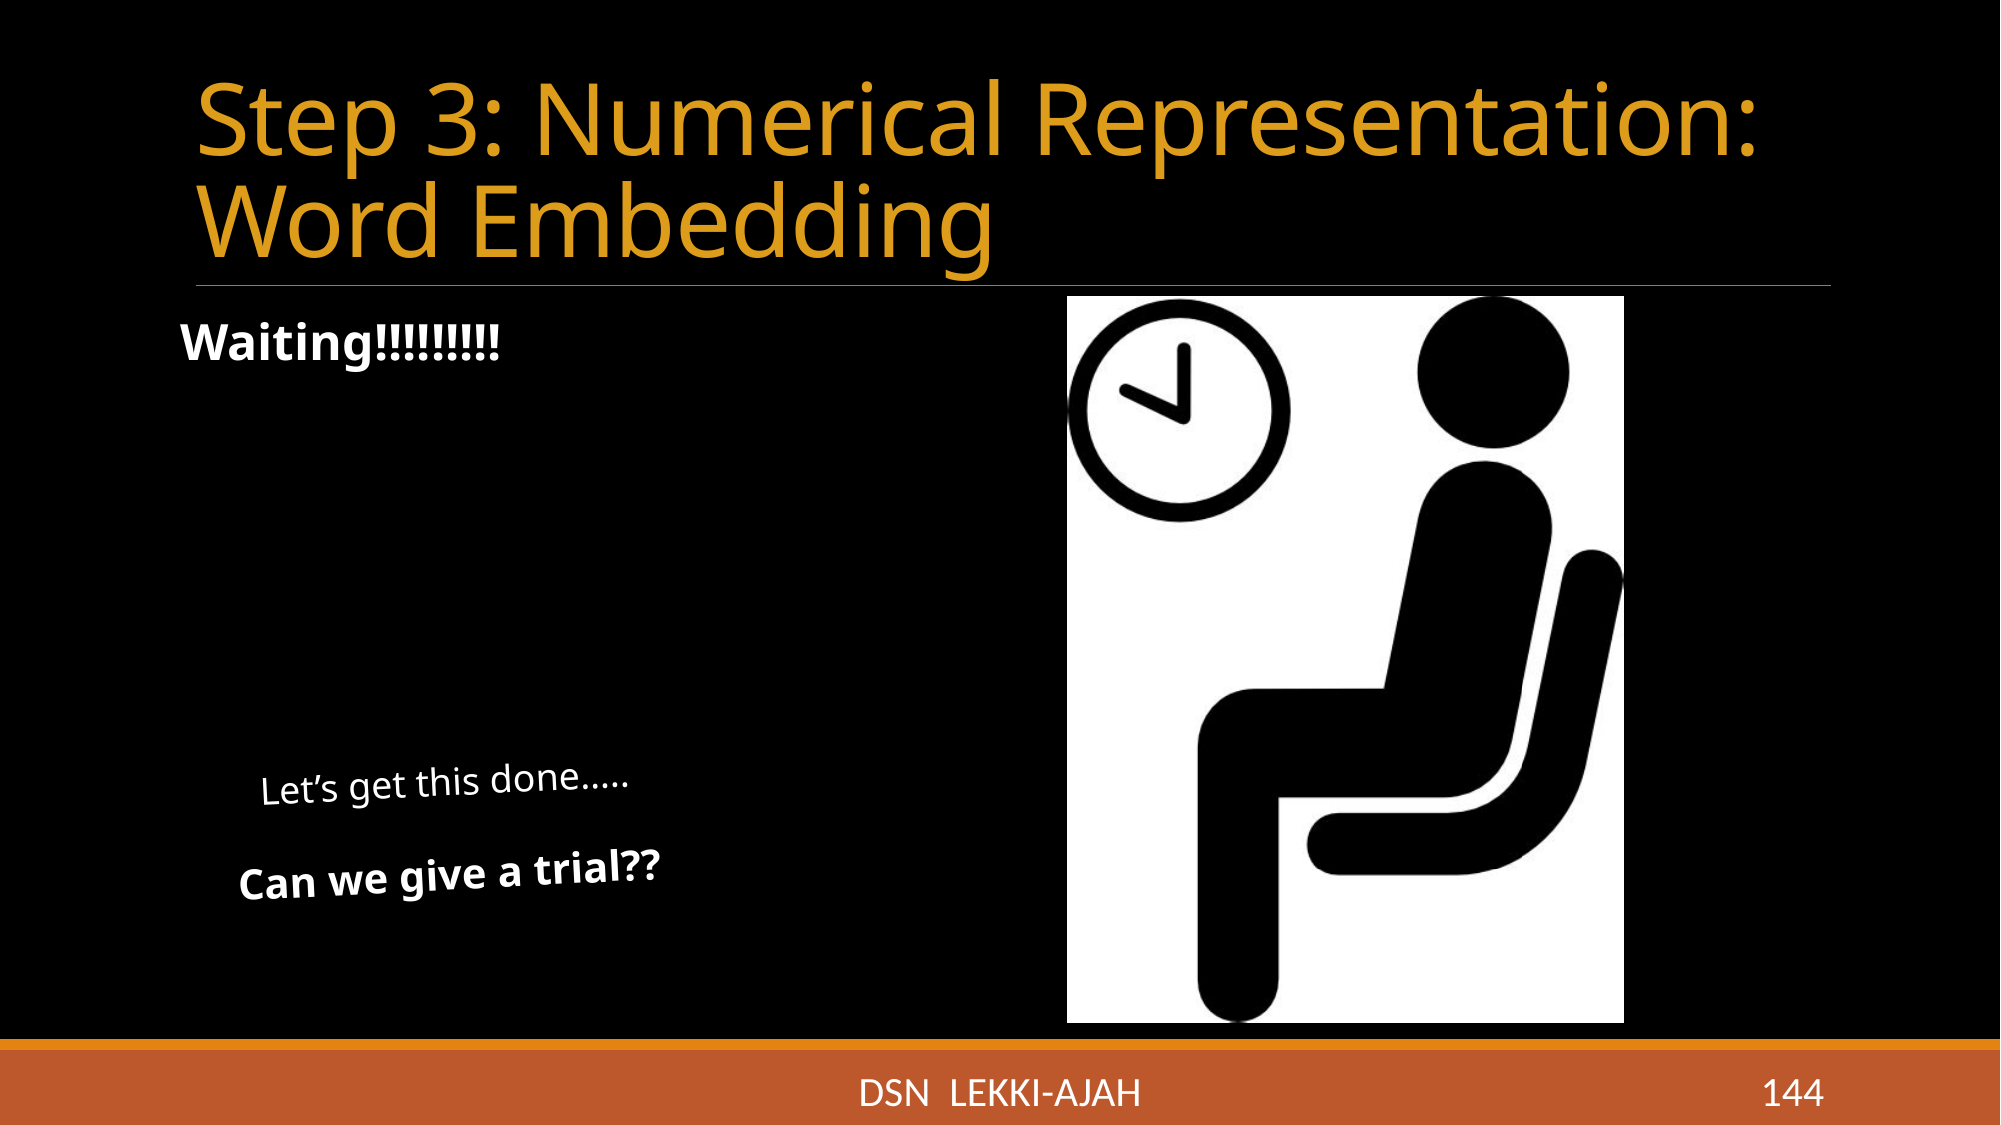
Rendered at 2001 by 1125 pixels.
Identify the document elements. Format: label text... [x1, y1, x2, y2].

text_box Let’s get this done….. Can we give a trial?? [208, 738, 686, 918]
text_box [277, 919, 933, 1054]
footer DSN LEKKI-AJAH [604, 1059, 1396, 1120]
list Waiting!!!!!!!!! [180, 302, 1891, 1054]
picture [1067, 295, 1624, 1023]
title Step 3: Numerical Representation: Word Embedding [180, 47, 1830, 285]
slide_number 144 [1624, 1059, 1840, 1120]
